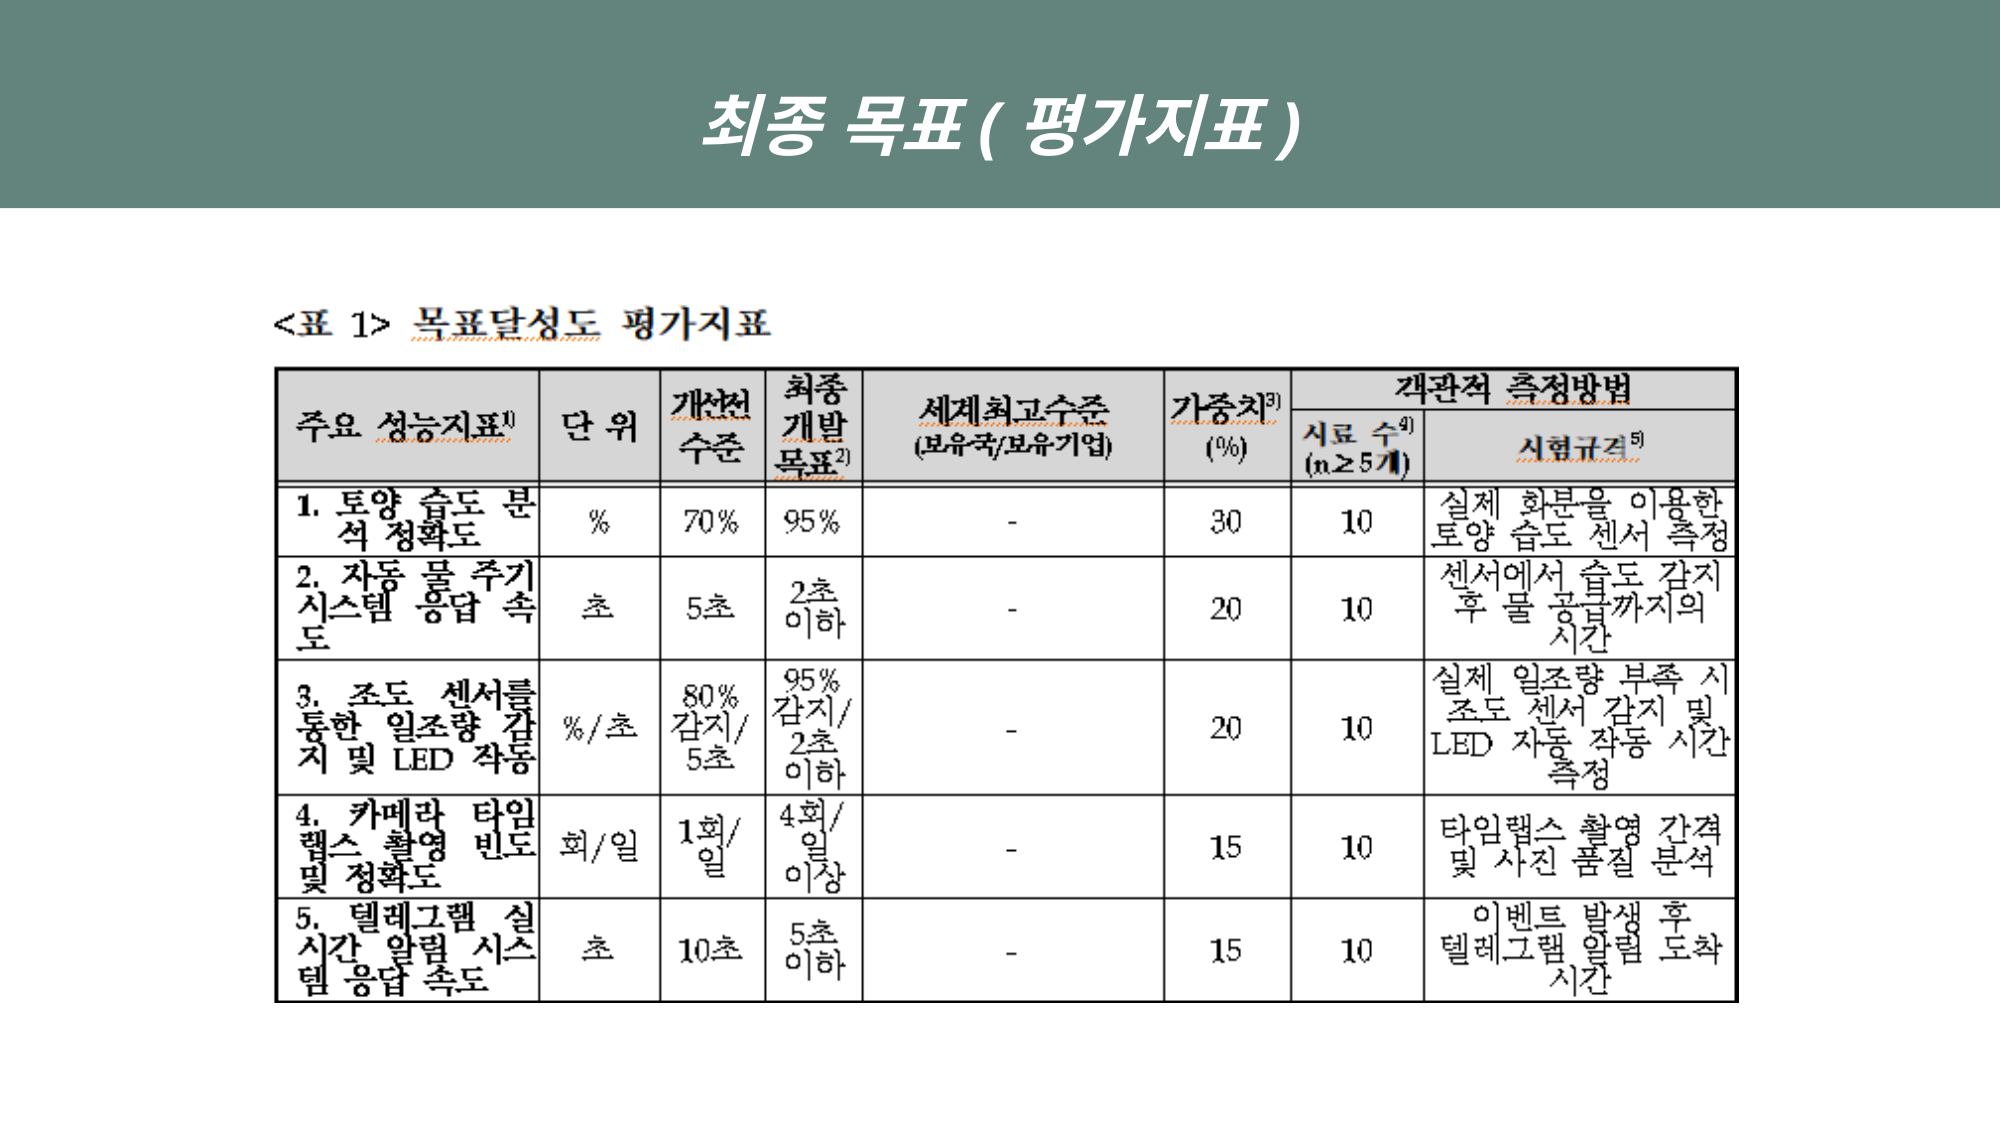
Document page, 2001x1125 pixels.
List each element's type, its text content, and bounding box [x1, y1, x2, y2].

text_box 최종 목표(평가지표) [0, 0, 2000, 209]
picture [261, 276, 1739, 1003]
